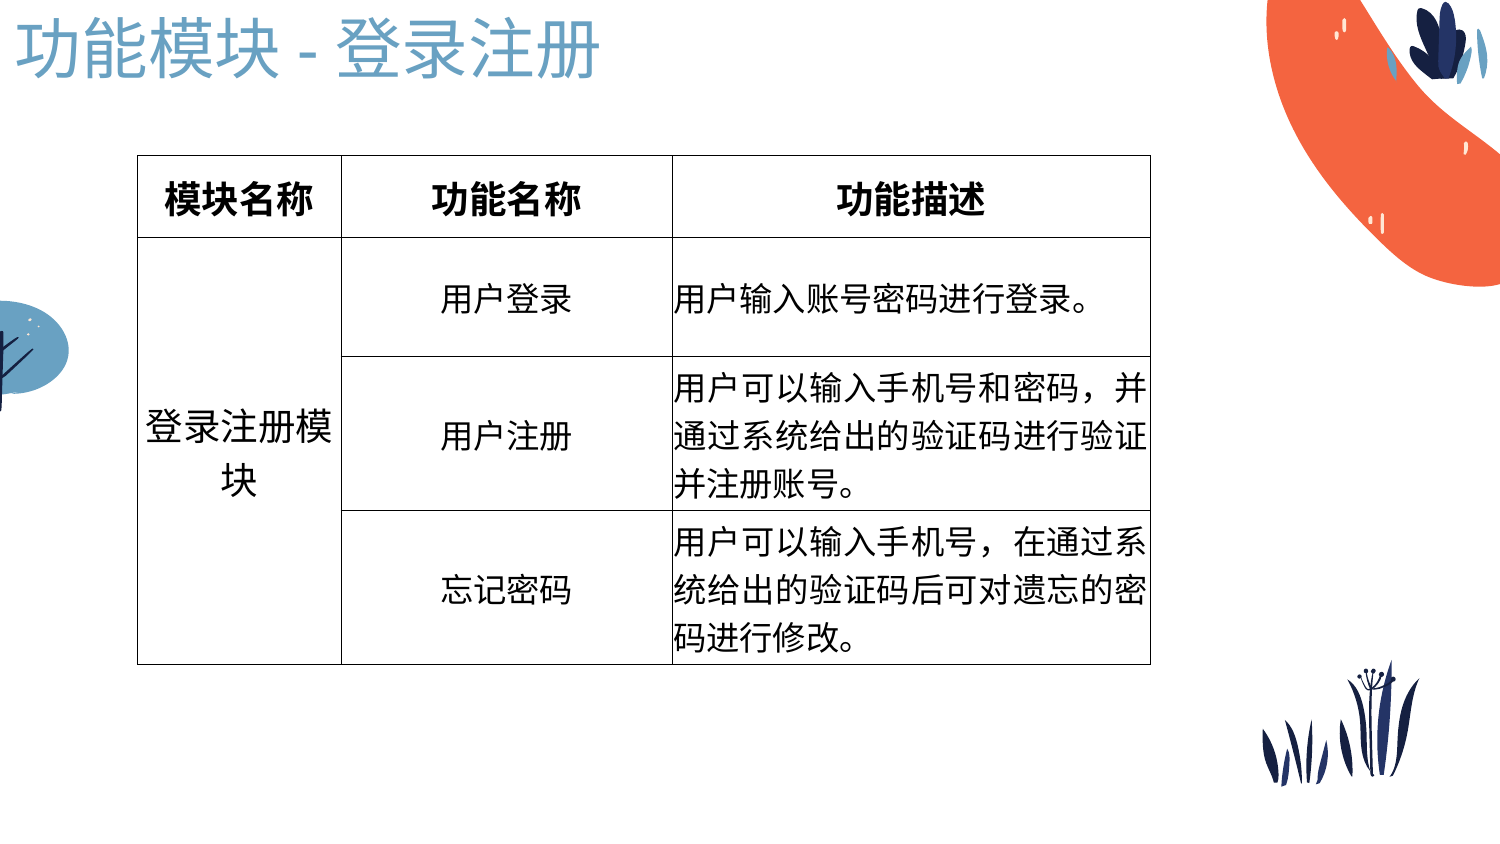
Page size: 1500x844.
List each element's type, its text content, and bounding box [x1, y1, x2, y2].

table_cell 用户输入账号密码进行登录。 [673, 238, 1150, 356]
table_cell 用户可以输入手机号，在通过系统给出的验证码后可对遗忘的密码进行修改。 [673, 511, 1150, 664]
table_cell 用户登录 [342, 238, 672, 356]
table_header 功能名称 [342, 156, 672, 237]
table_header 模块名称 [138, 156, 341, 237]
table_cell 用户注册 [342, 357, 672, 510]
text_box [1337, 659, 1420, 778]
table_cell 用户可以输入手机号和密码，并通过系统给出的验证码进行验证并注册账号。 [673, 357, 1150, 510]
table_cell 忘记密码 [342, 511, 672, 664]
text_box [1221, 0, 1500, 246]
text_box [1385, 1, 1488, 85]
table_header 功能描述 [673, 156, 1150, 237]
table_cell 登录注册模块 [138, 238, 341, 664]
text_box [1261, 719, 1331, 787]
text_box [0, 300, 74, 412]
text_box 功能模块-登录注册 [0, 0, 627, 95]
